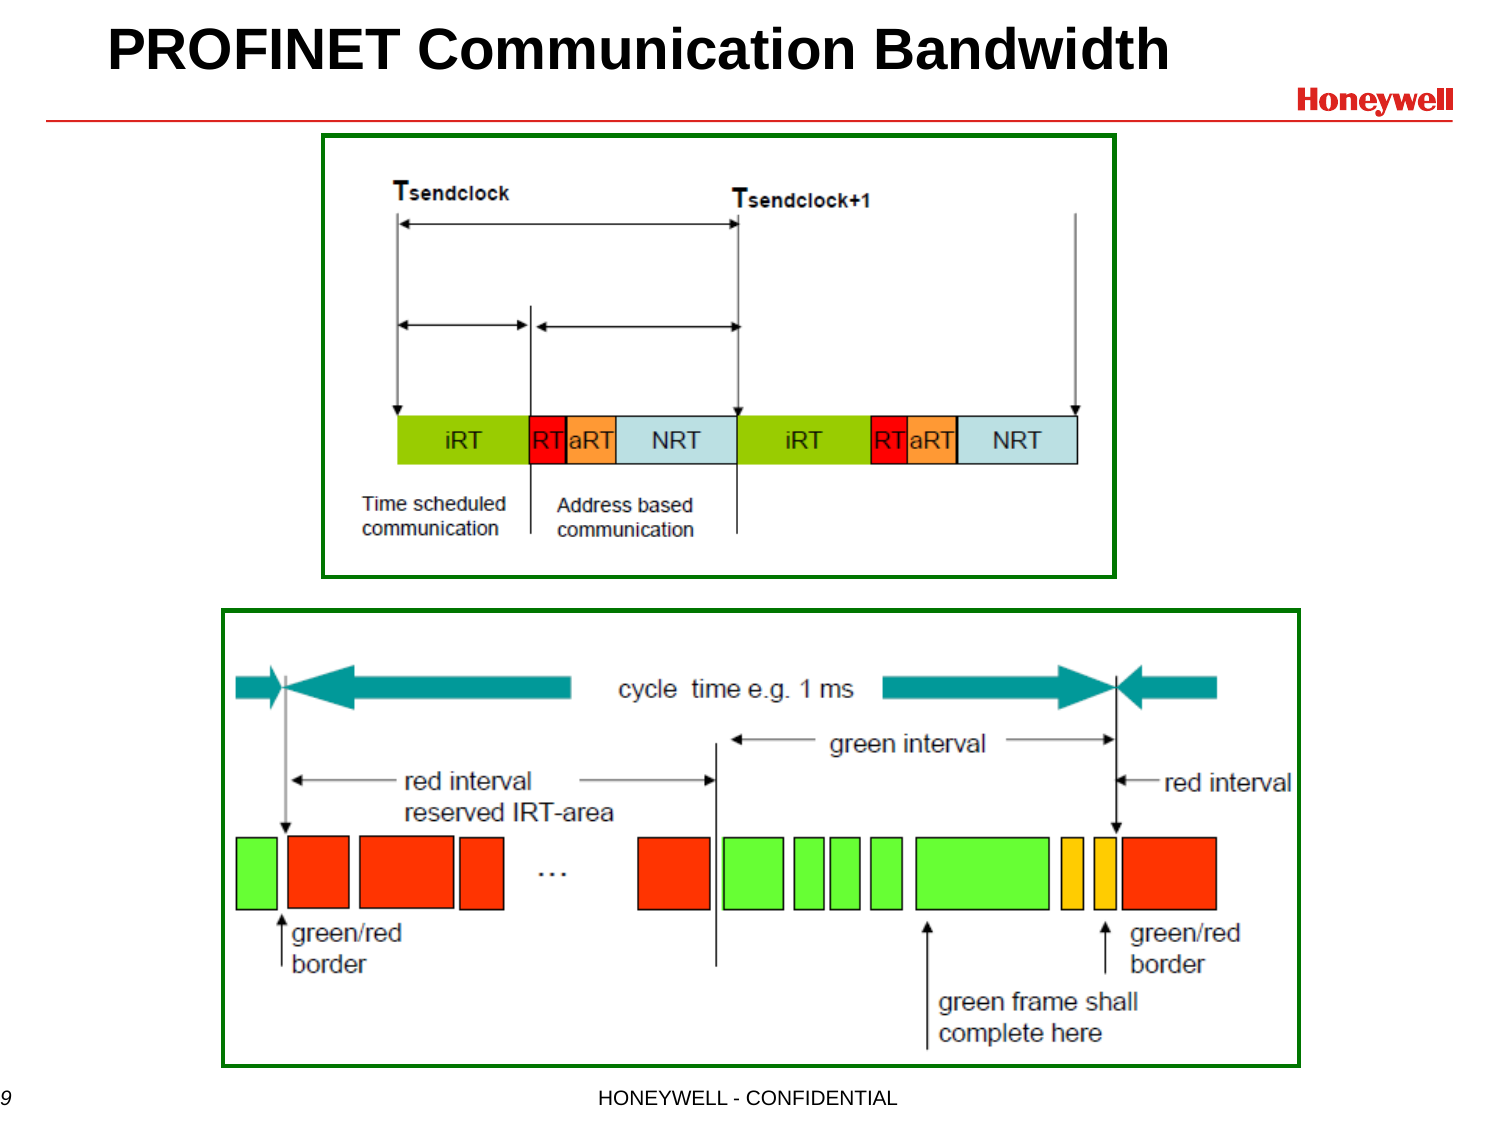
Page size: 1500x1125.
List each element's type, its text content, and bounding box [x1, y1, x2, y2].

title PROFINET Communication Bandwidth [91, 16, 1405, 95]
picture [224, 612, 1297, 1065]
picture [324, 137, 1113, 576]
